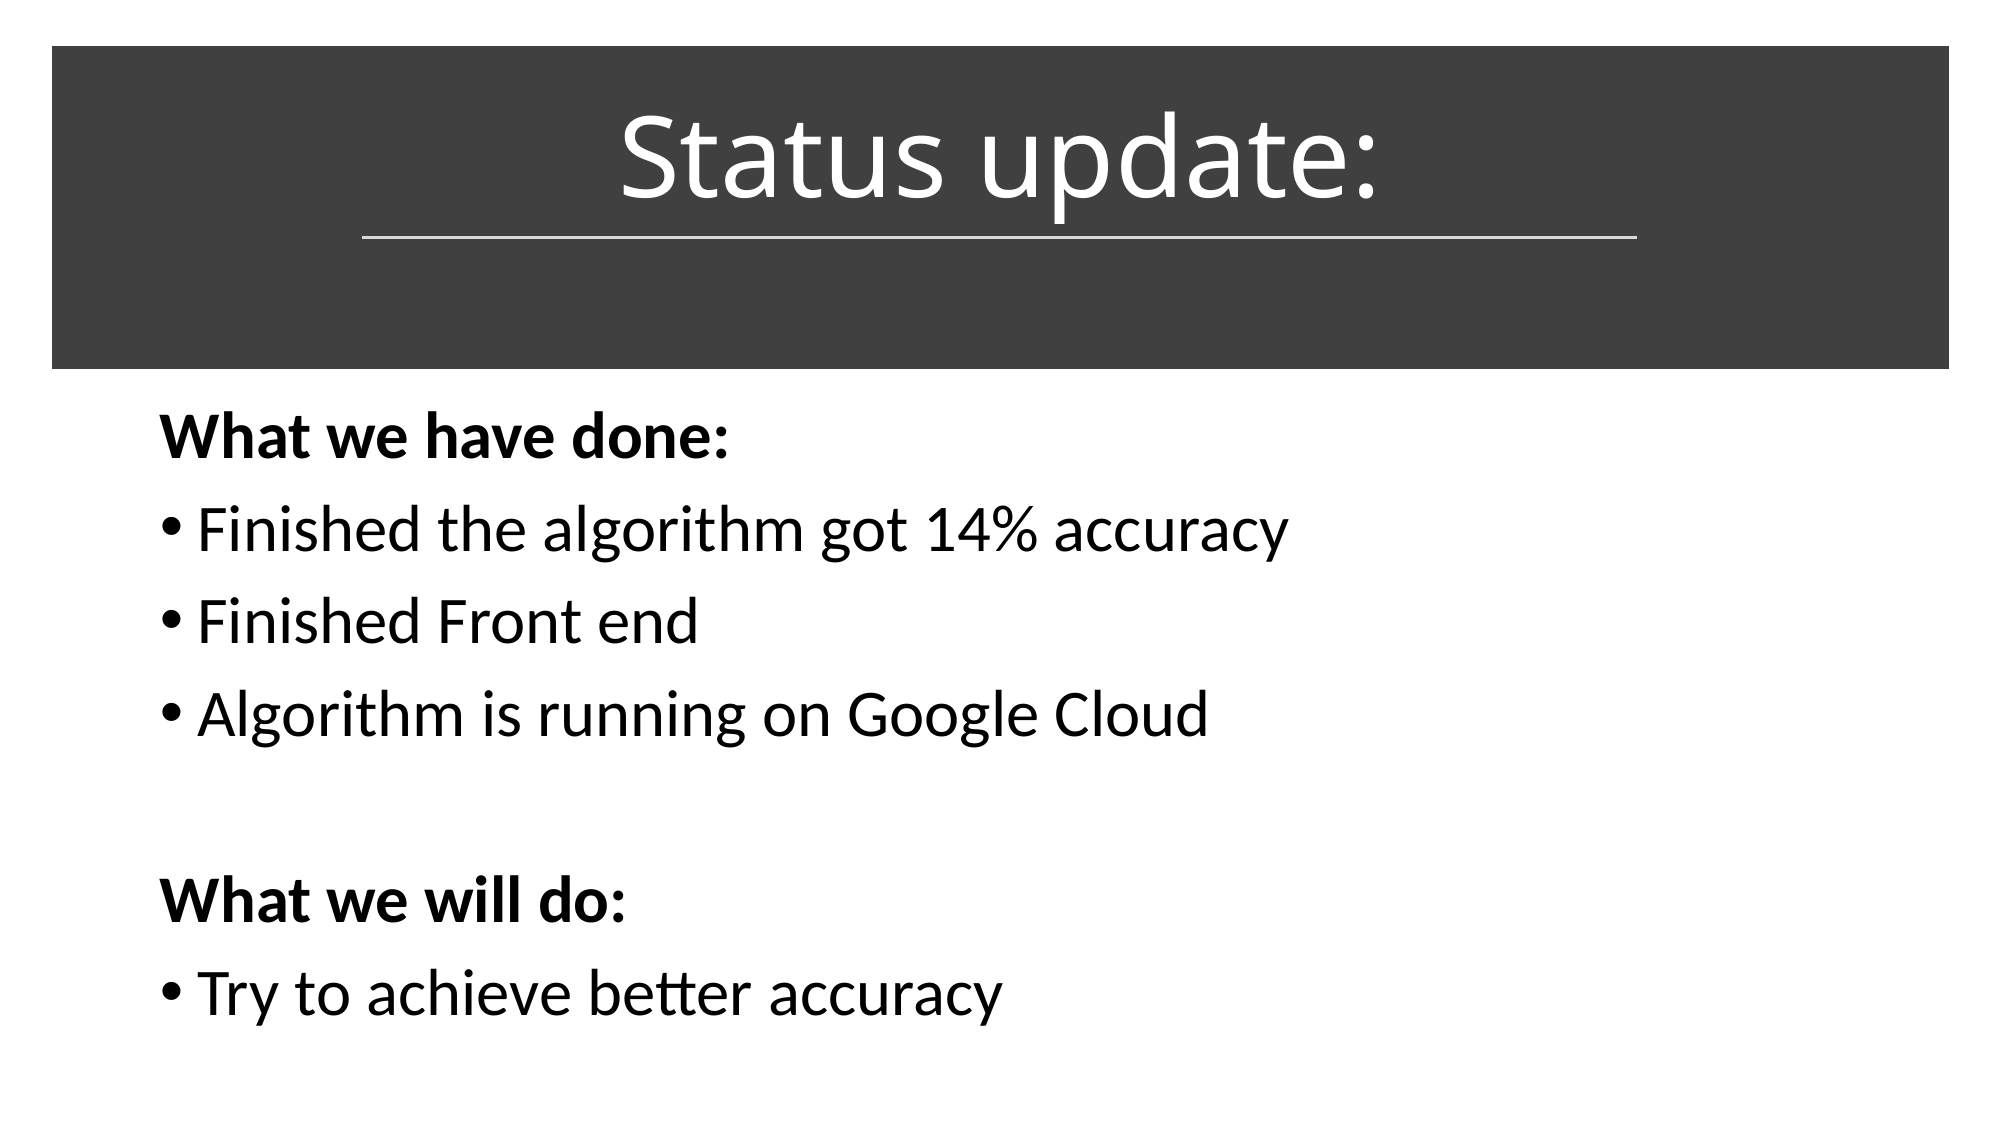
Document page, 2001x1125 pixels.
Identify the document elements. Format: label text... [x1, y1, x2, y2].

list What we have done: Finished the algorithm got 14% accuracy Finished Front end Algorithm is running on Google Cloud What we will do: Try to achieve better accuracy [144, 393, 1856, 1125]
text_box [61, 55, 1939, 360]
title Status update: [86, 76, 1914, 230]
